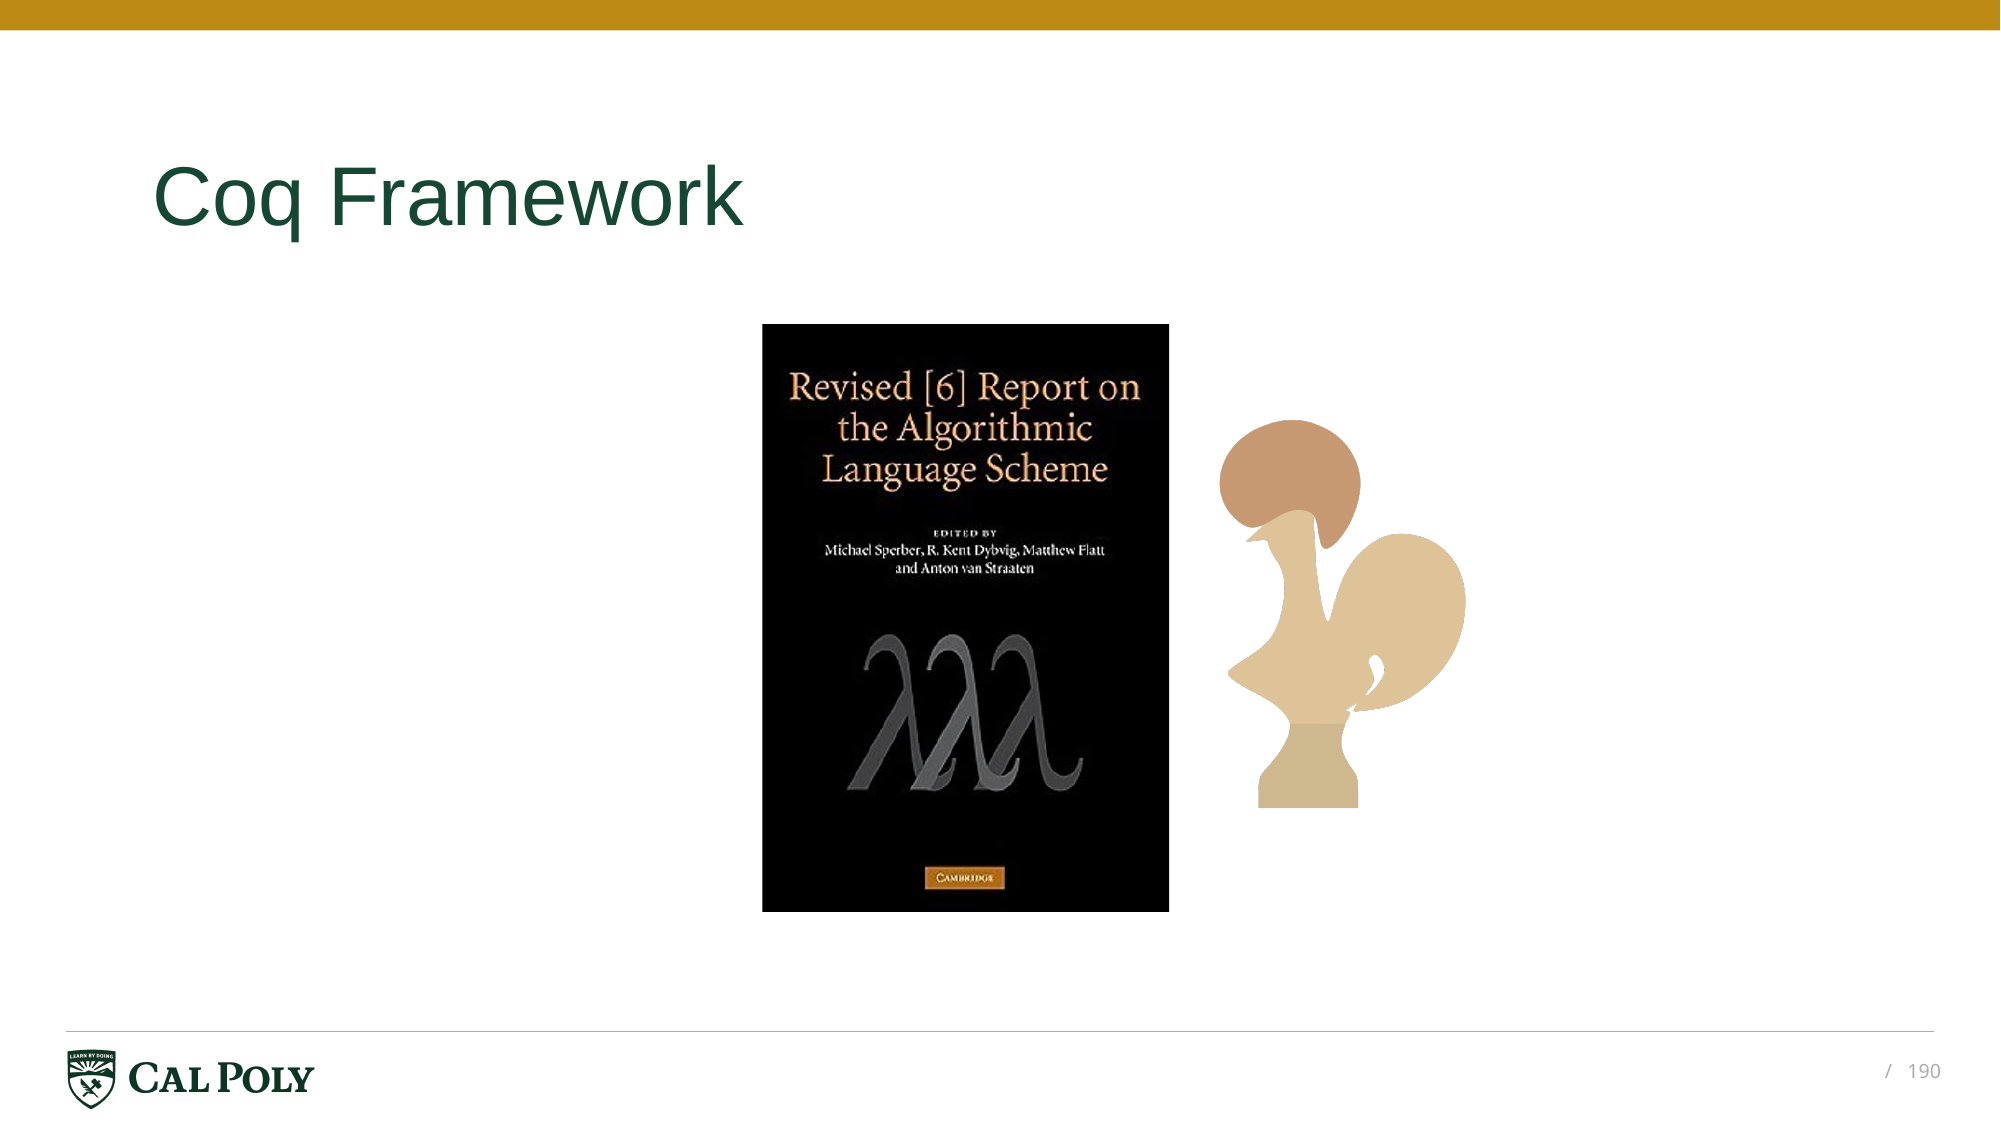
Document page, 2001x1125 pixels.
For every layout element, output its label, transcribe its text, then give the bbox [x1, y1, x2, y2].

title Coq Framework [137, 147, 1888, 250]
slide_number / 190 [1866, 1041, 1956, 1102]
picture [43, 1025, 338, 1125]
picture [762, 324, 1170, 912]
picture [1200, 385, 1491, 851]
